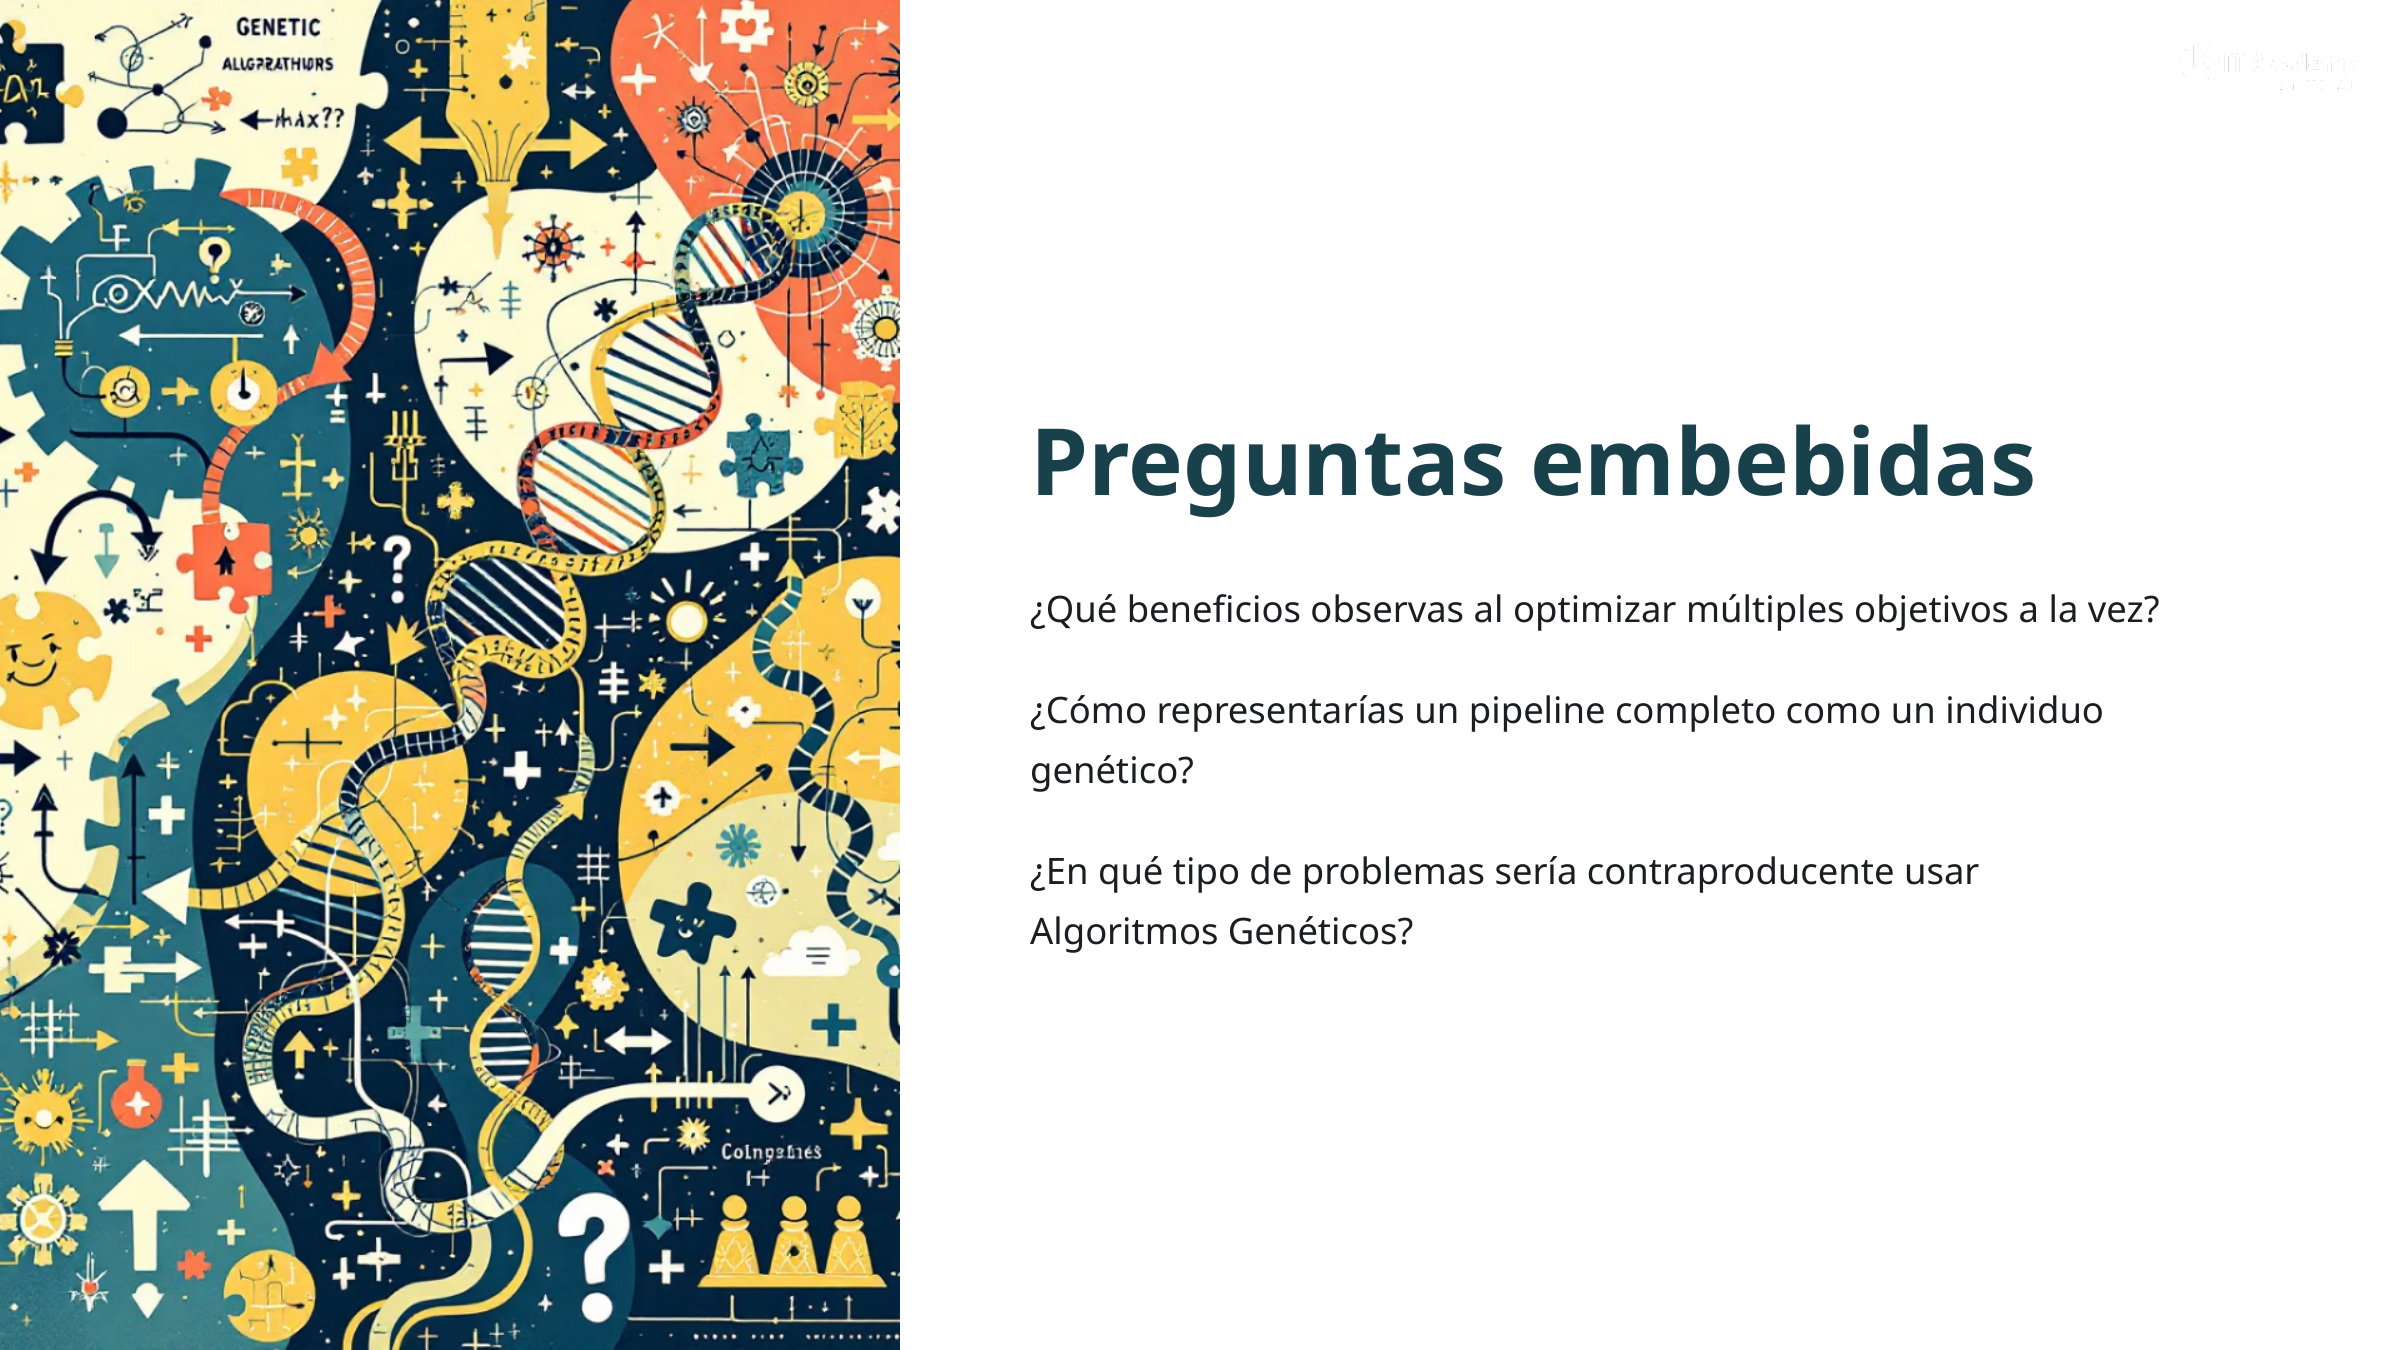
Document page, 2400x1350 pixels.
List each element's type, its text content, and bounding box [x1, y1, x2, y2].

picture [2167, 37, 2363, 101]
text_box Preguntas embebidas [1030, 398, 1982, 515]
text_box ¿En qué tipo de problemas sería contraproducente usar Algoritmos Genéticos? [1030, 832, 2130, 952]
text_box ¿Qué beneficios observas al optimizar múltiples objetivos a la vez? [1030, 570, 2130, 630]
text_box ¿Cómo representarías un pipeline completo como un individuo genético? [1030, 671, 2130, 791]
picture [0, 0, 900, 1350]
